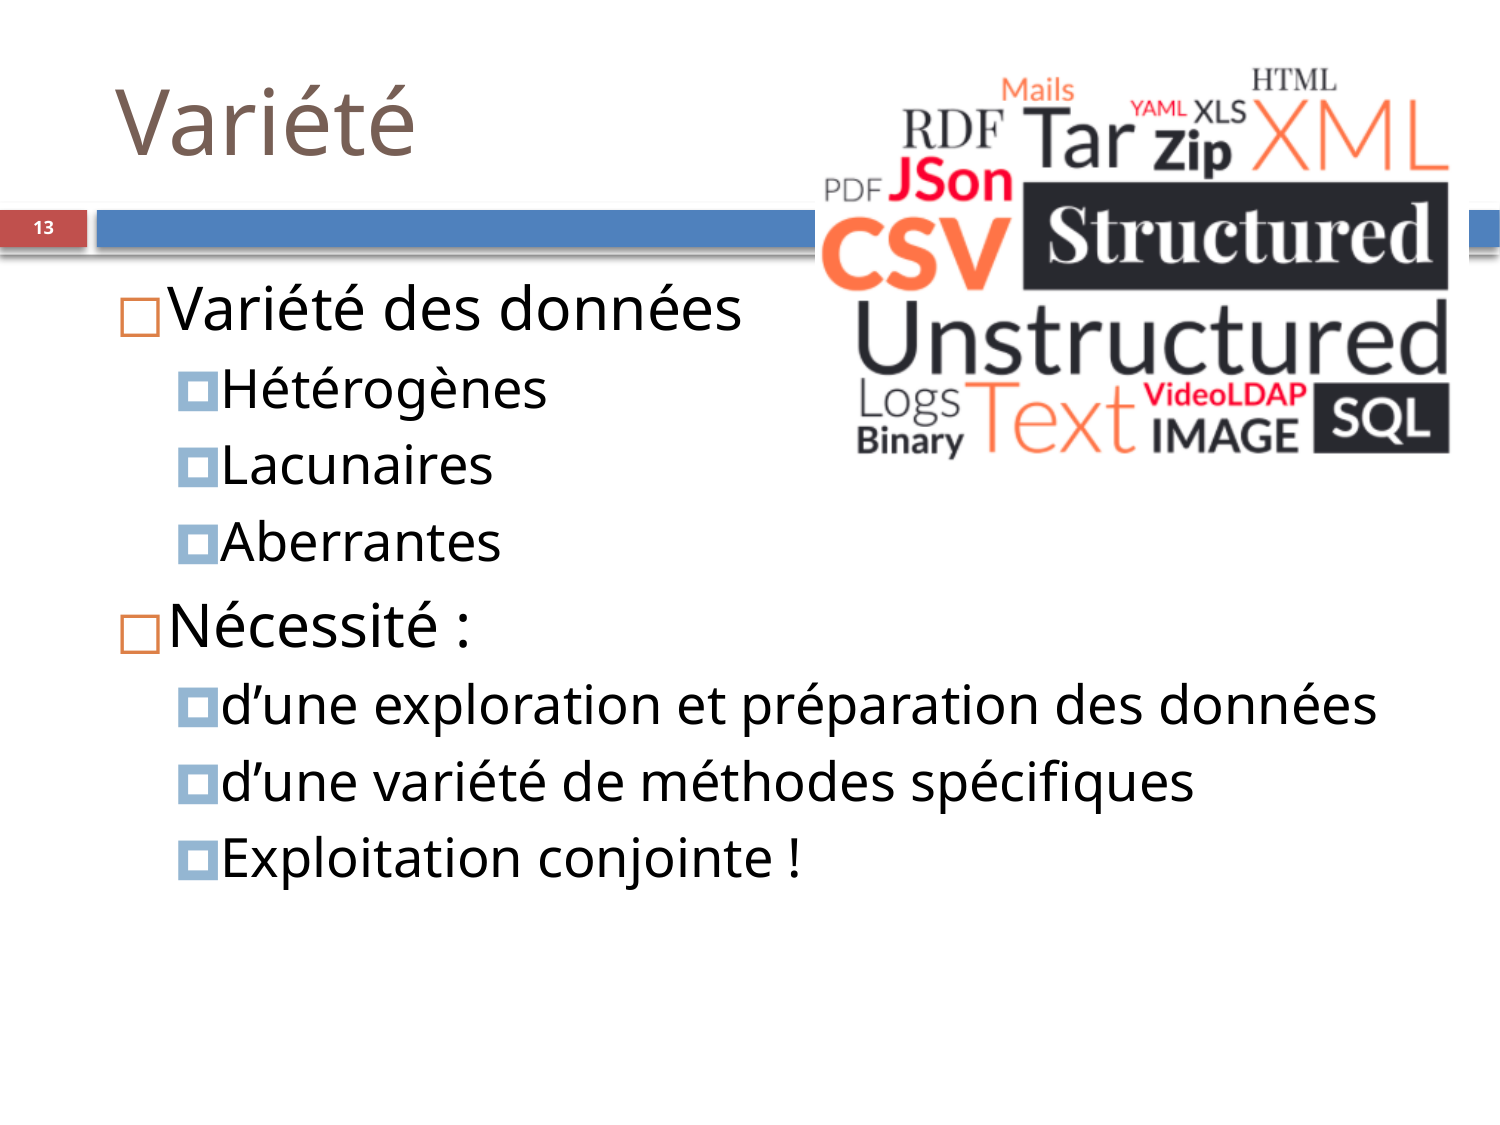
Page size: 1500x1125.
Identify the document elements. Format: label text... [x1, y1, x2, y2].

text_box Variété [100, 37, 1438, 200]
text_box ‹#› [0, 208, 88, 249]
text_box Variété des données Hétérogènes Lacunaires Aberrantes Nécessité : d’une exploration et préparation des données d’une variété de méthodes spécifiques Exploitation conjointe ! [100, 262, 1438, 1084]
picture [815, 58, 1470, 467]
